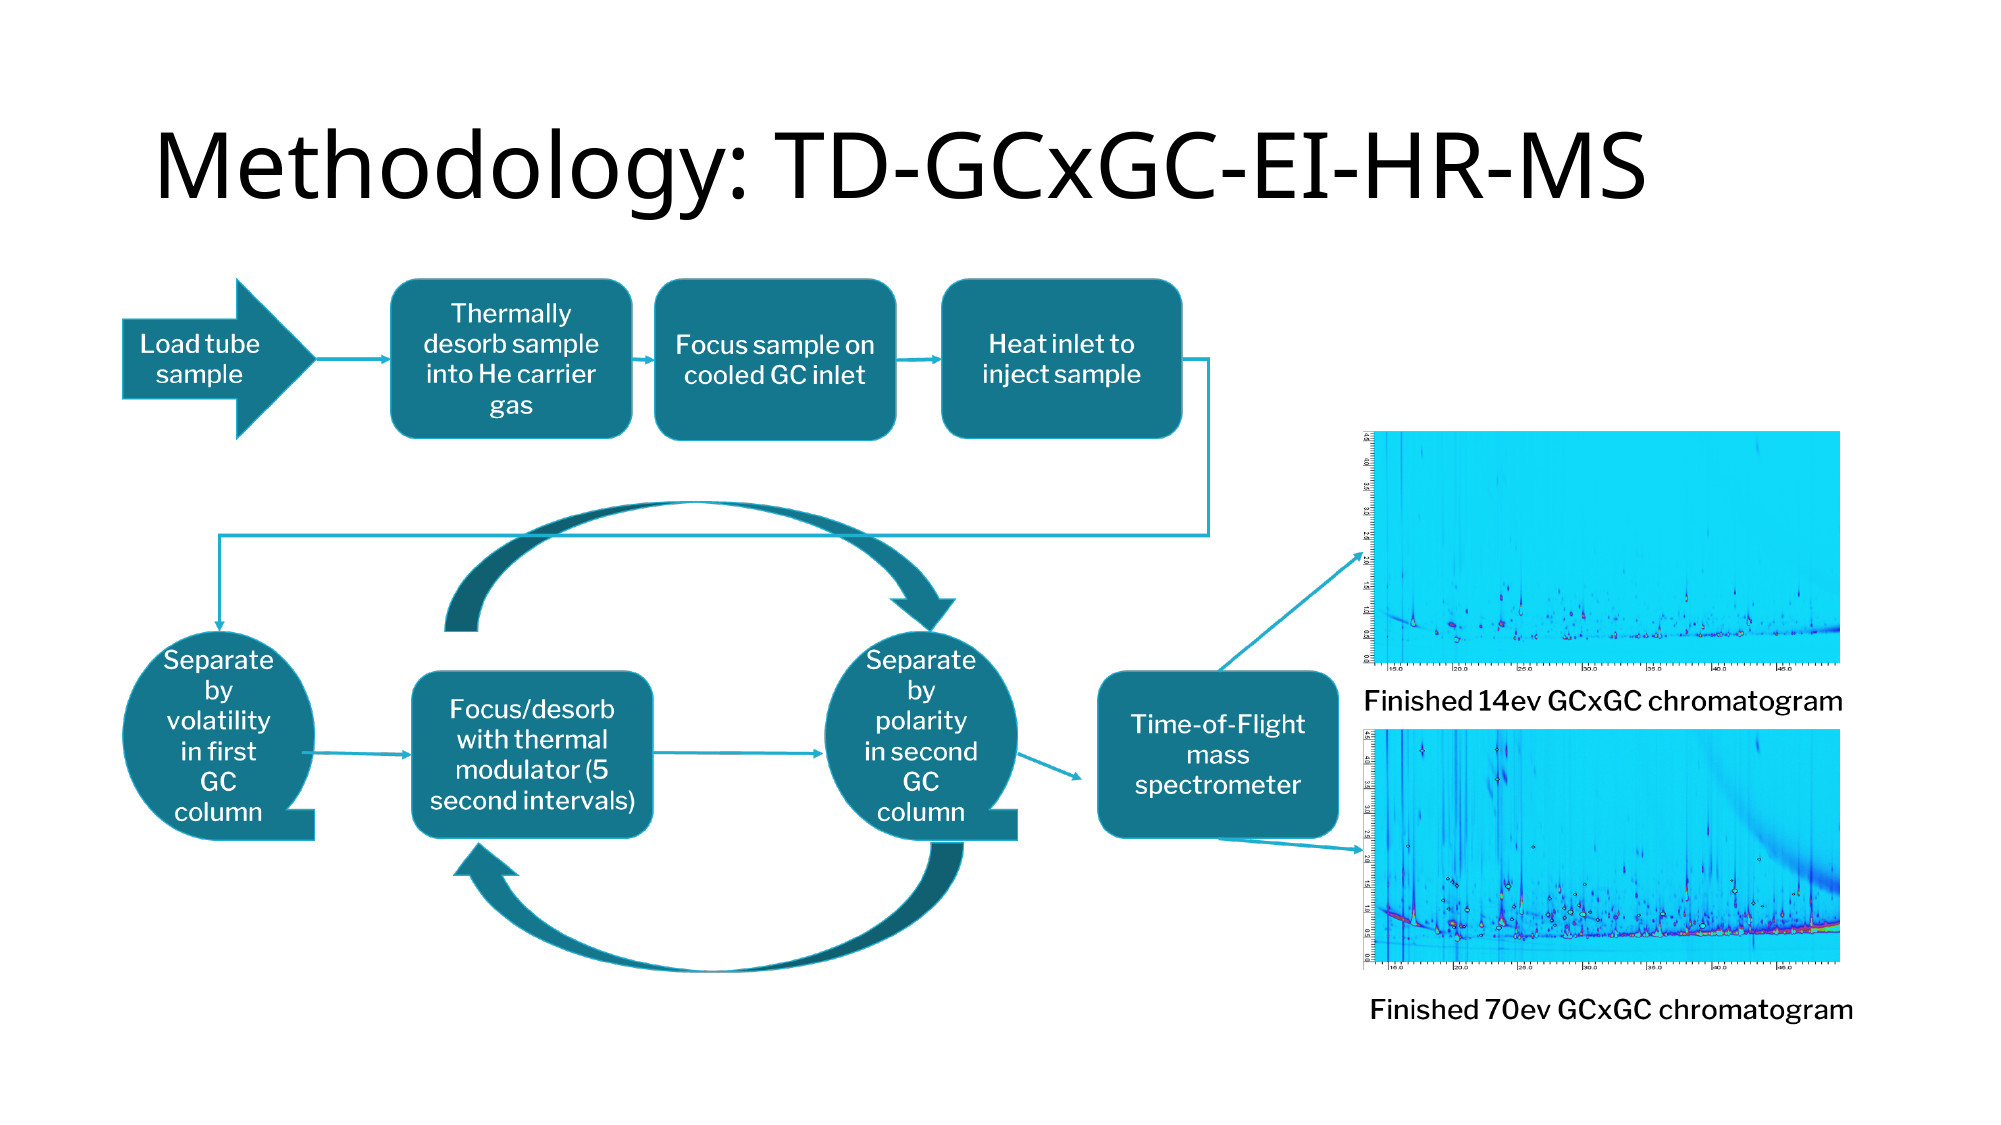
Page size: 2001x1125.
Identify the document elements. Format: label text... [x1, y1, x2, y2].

picture [122, 277, 1878, 1042]
title Methodology: TD-GCxGC-EI-HR-MS [137, 59, 1863, 277]
